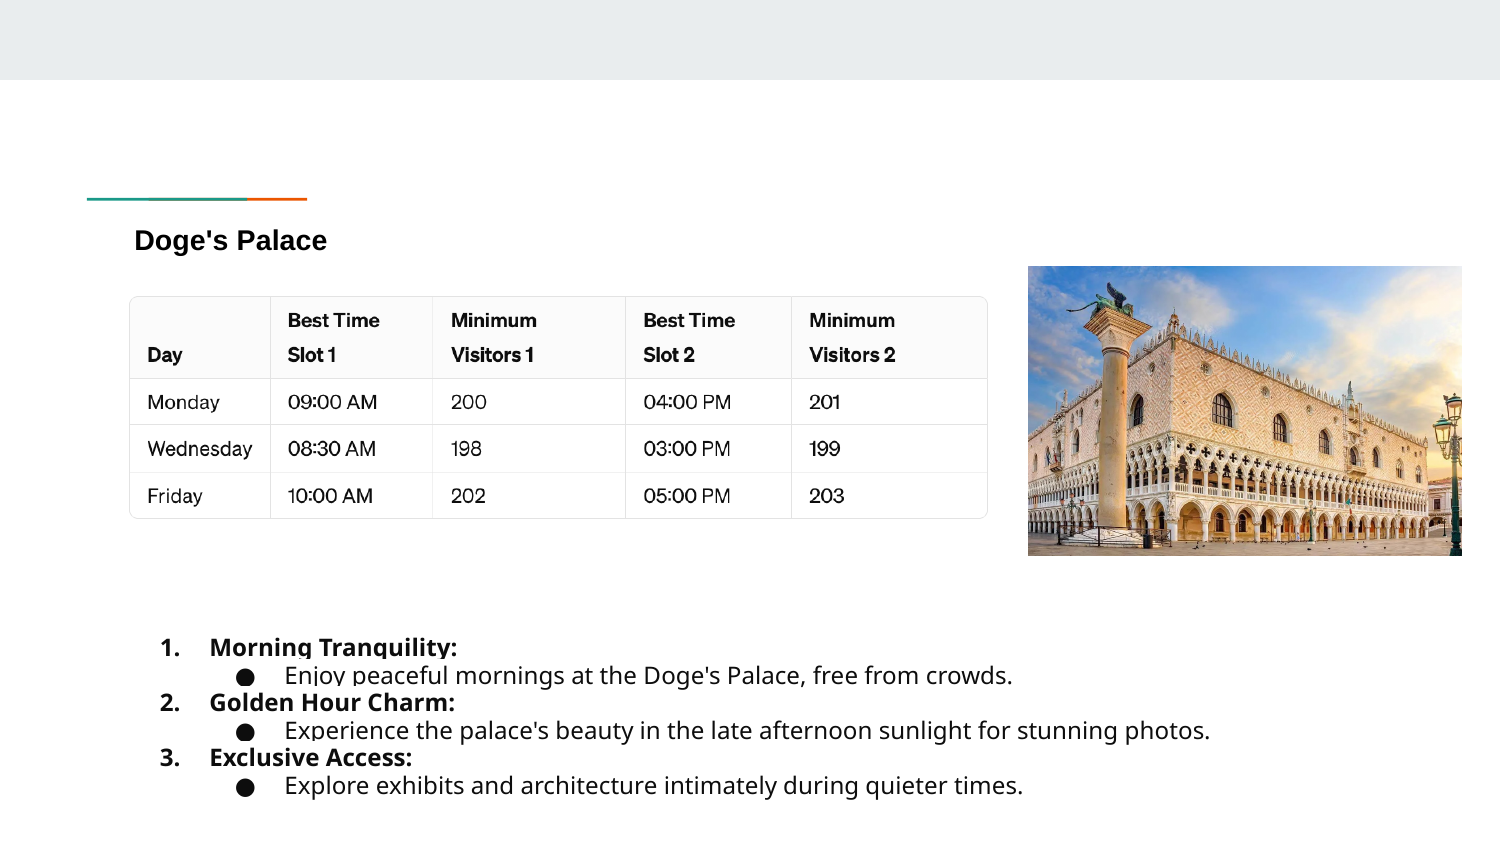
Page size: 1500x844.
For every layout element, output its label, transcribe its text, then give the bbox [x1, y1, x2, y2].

list Morning Tranquility: Enjoy peaceful mornings at the Doge's Palace, free from crowds. Golden Hour Charm: Experience the palace's beauty in the late afternoon sunlight for stunning photos. Exclusive Access: Explore exhibits and architecture intimately during quieter times. [119, 619, 1381, 810]
picture [1028, 266, 1462, 556]
picture [93, 278, 1010, 541]
title Doge's Palace [119, 209, 1381, 298]
